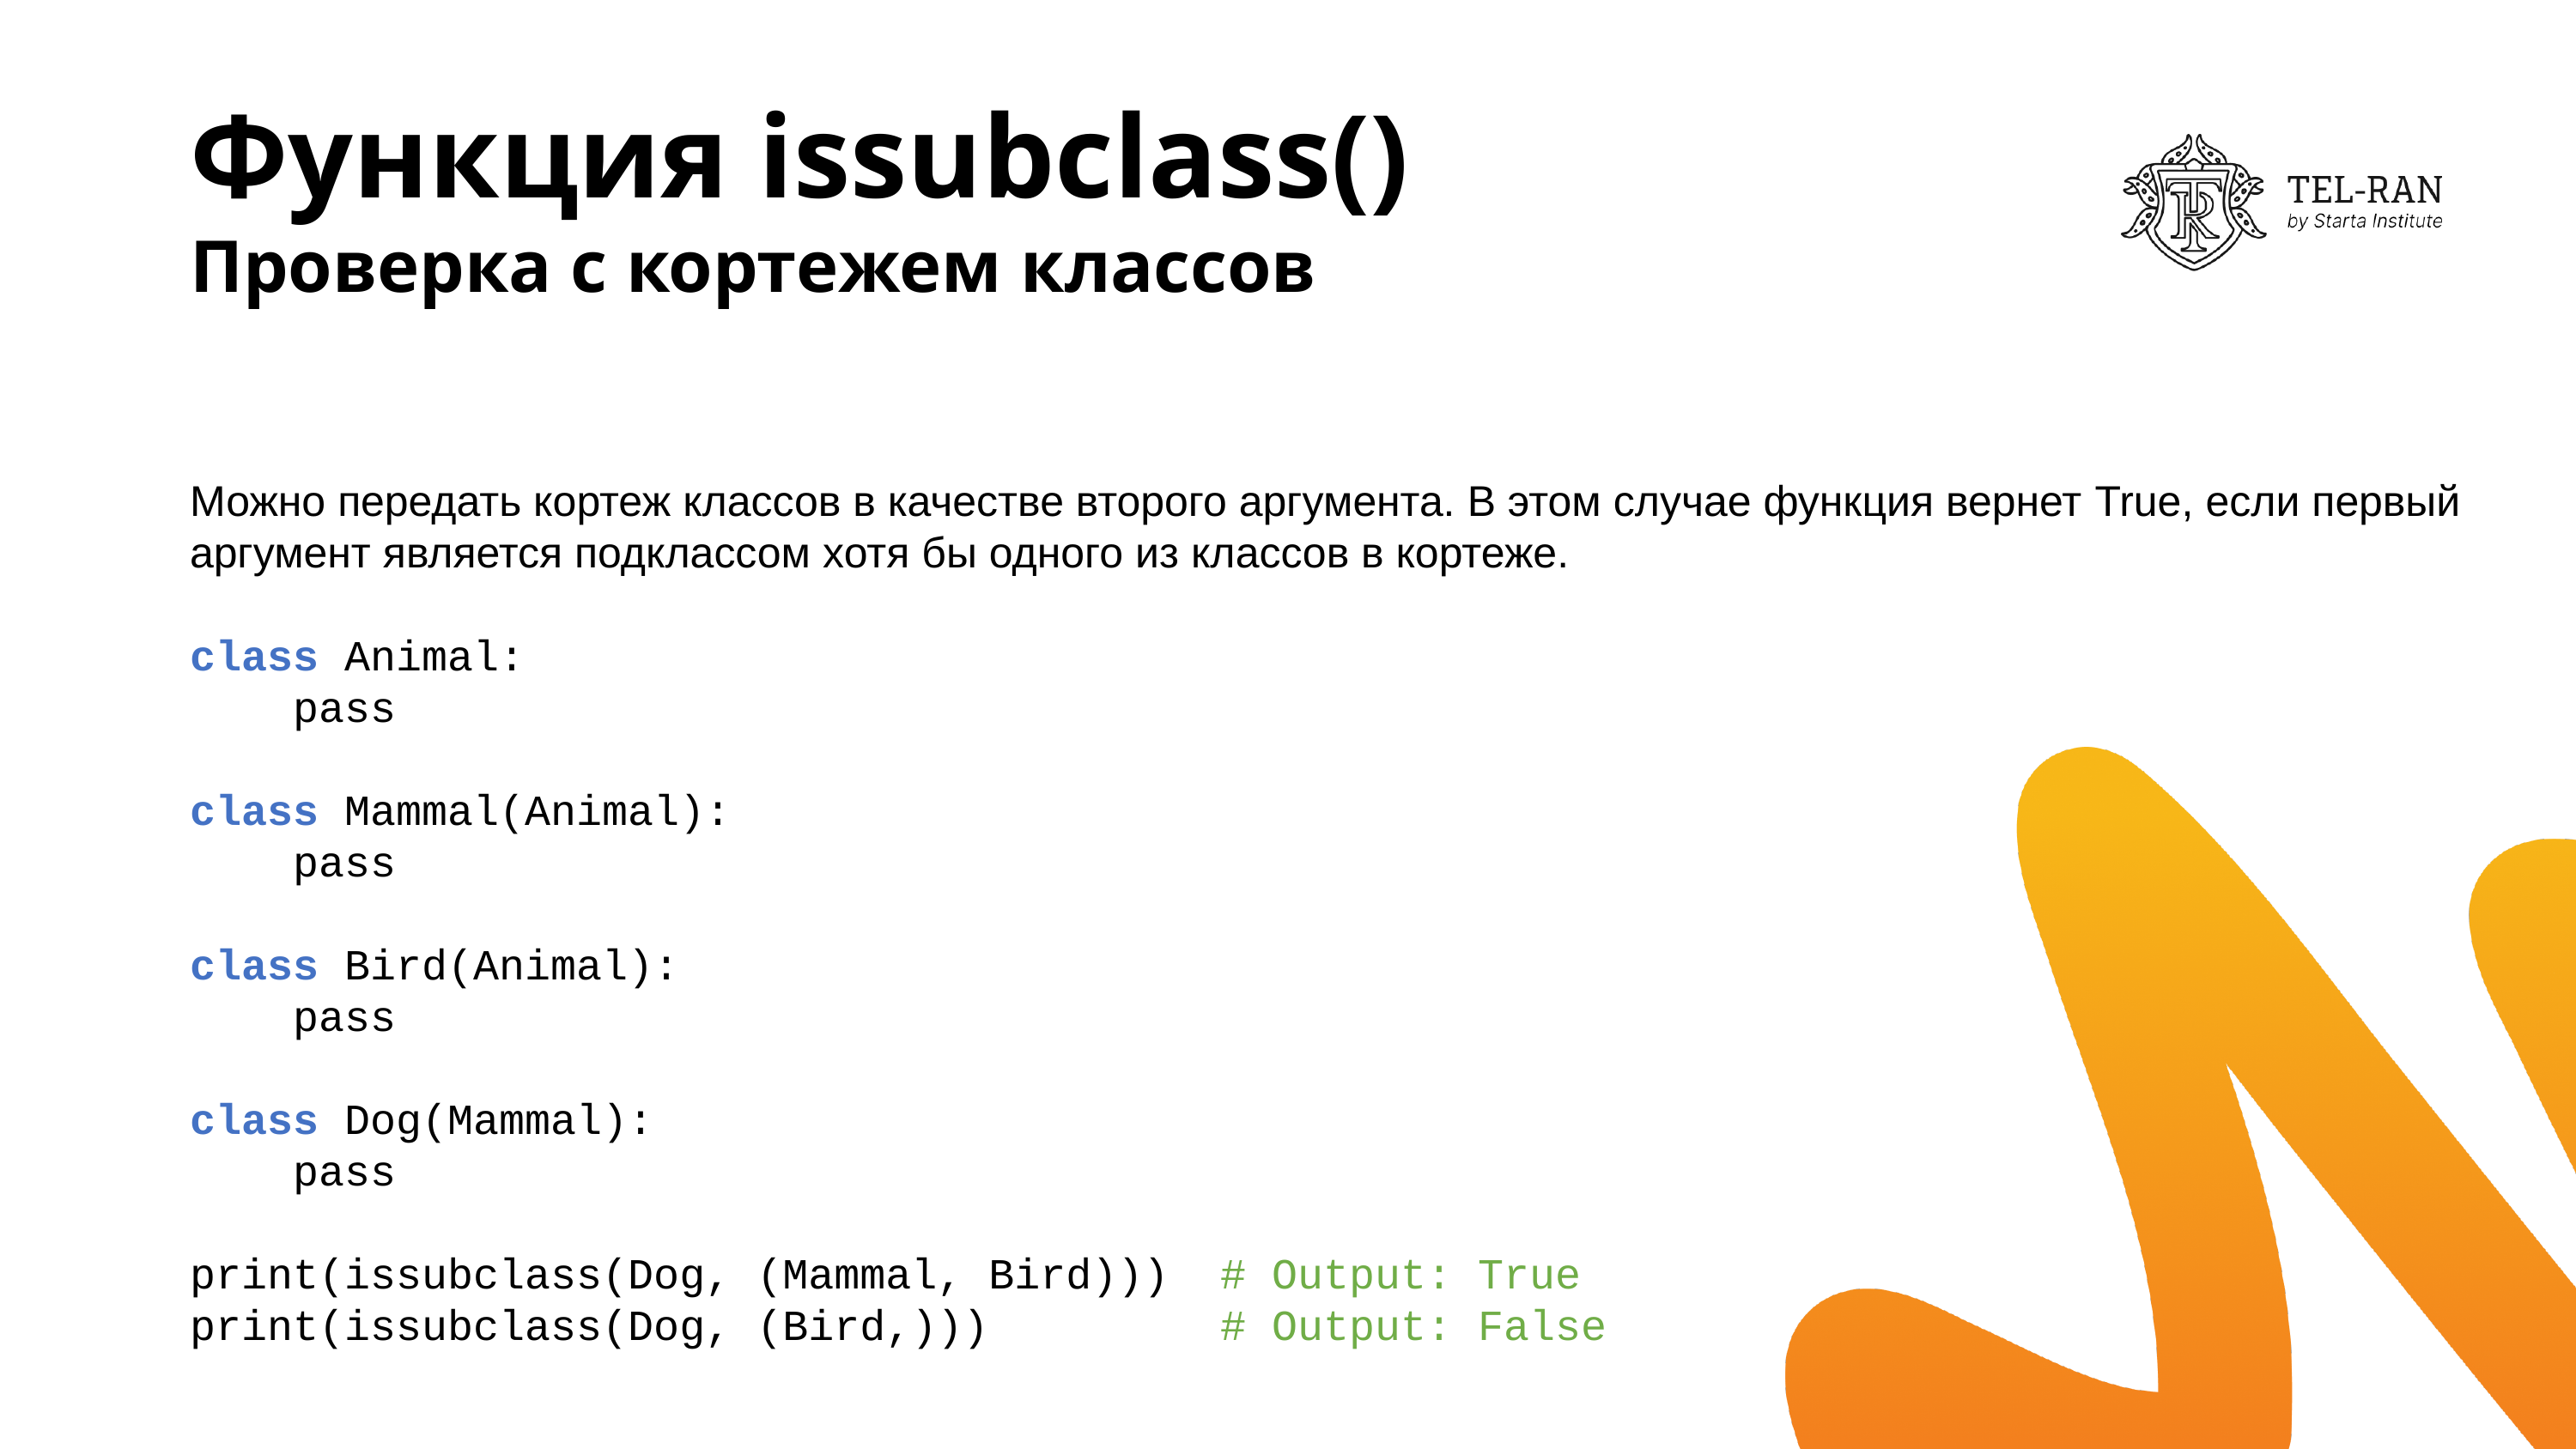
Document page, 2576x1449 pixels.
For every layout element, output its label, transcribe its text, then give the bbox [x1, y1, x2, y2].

picture [2121, 134, 2442, 271]
text_box Можно передать кортеж классов в качестве второго аргумента. В этом случае функция вернет True, если первый аргумент является подклассом хотя бы одного из классов в кортеже. class Animal: pass class Mammal(Animal): pass class Bird(Animal): pass class Dog(Mammal): pass print(issubclass(Dog, (Mammal, Bird))) # Output: True print(issubclass(Dog, (Bird,))) # Output: False [177, 466, 2536, 1355]
picture [1620, 747, 2576, 1449]
title Функция issubclass() Проверка с кортежем классов [177, 76, 2110, 358]
